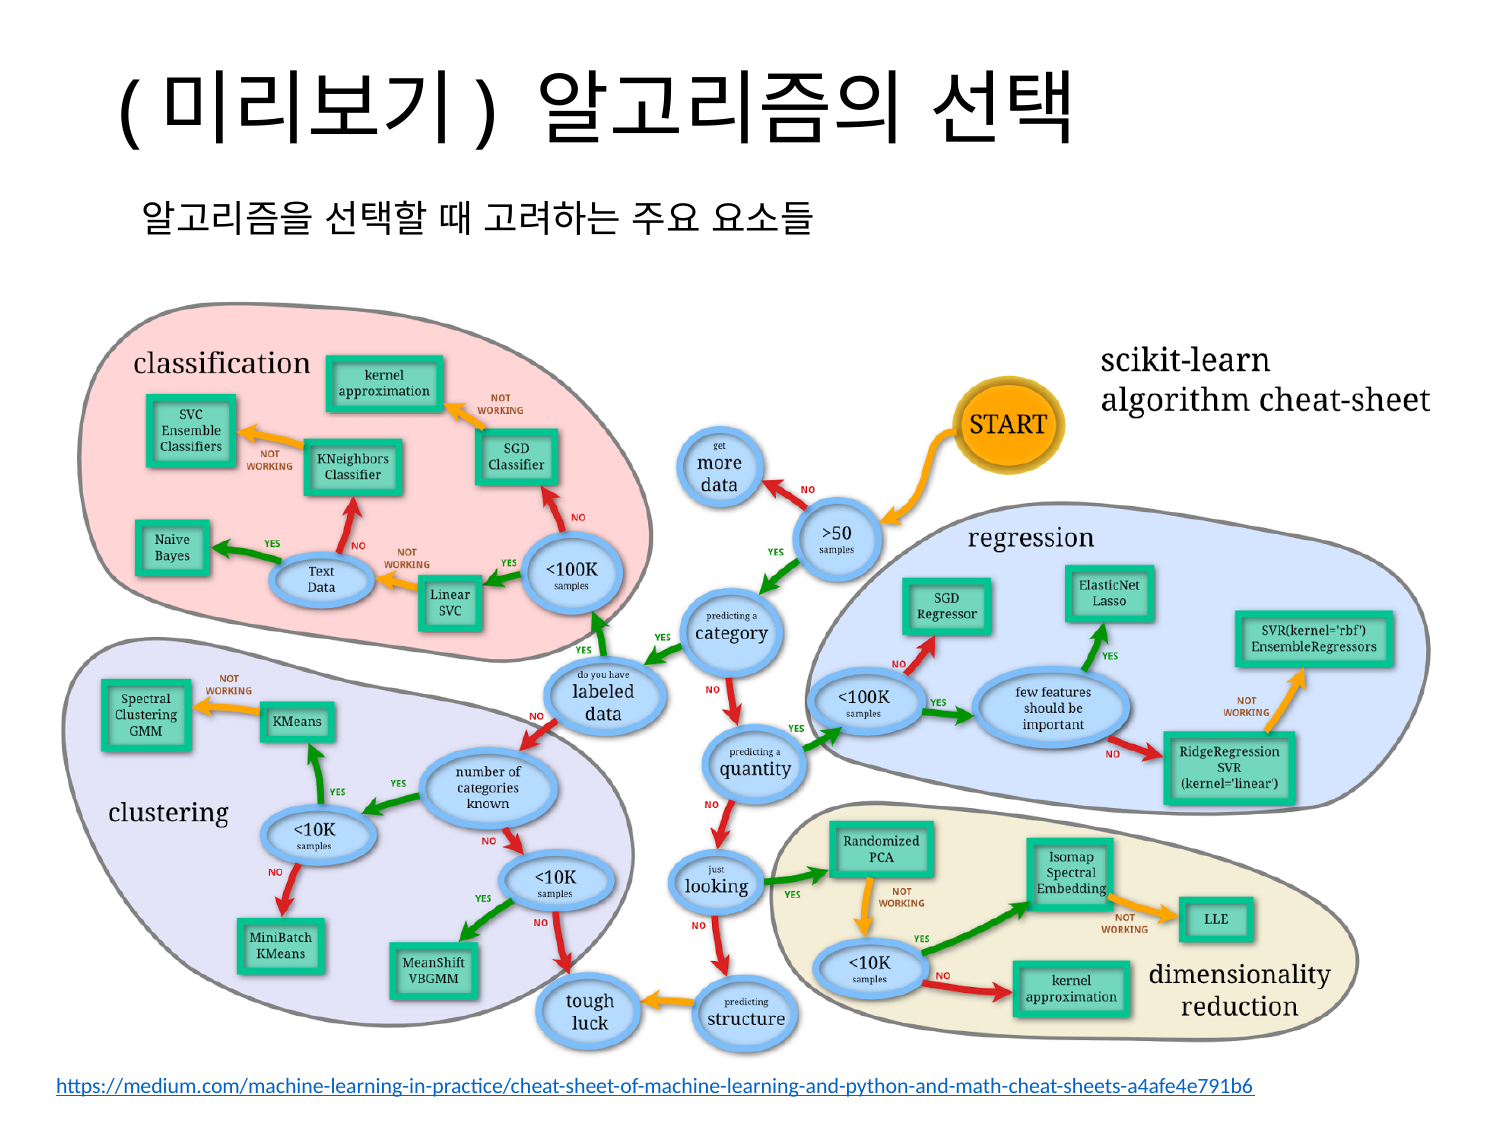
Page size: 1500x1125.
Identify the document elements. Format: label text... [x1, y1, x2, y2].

title (미리보기) 알고리즘의 선택 [103, 59, 1397, 163]
text_box 알고리즘을 선택할 때 고려하는 주요 요소들 [127, 187, 1366, 248]
text_box https://medium.com/machine-learning-in-practice/cheat-sheet-of-machine-learning-and-python-and-math-cheat-sheets-a4afe4e791b6 [41, 1063, 1445, 1105]
picture [48, 289, 1445, 1066]
